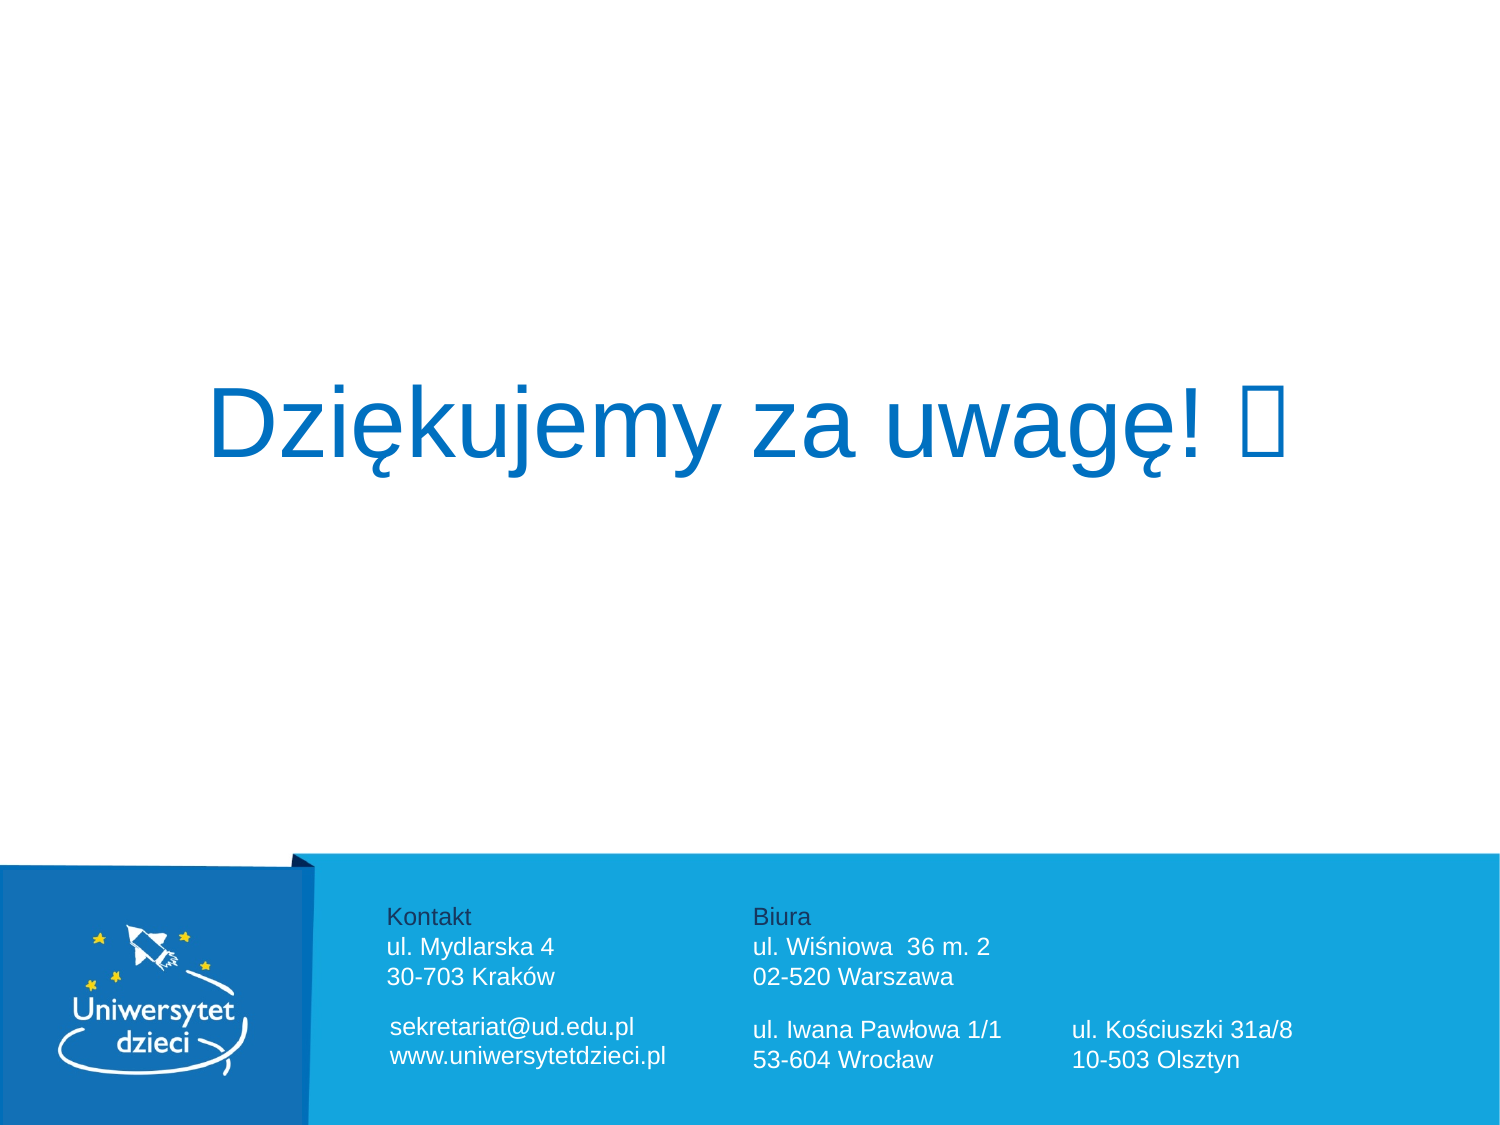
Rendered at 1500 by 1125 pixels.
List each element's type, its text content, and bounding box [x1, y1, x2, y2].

picture [0, 842, 1500, 1125]
title Dziękujemy za uwagę!  [0, 267, 1500, 568]
